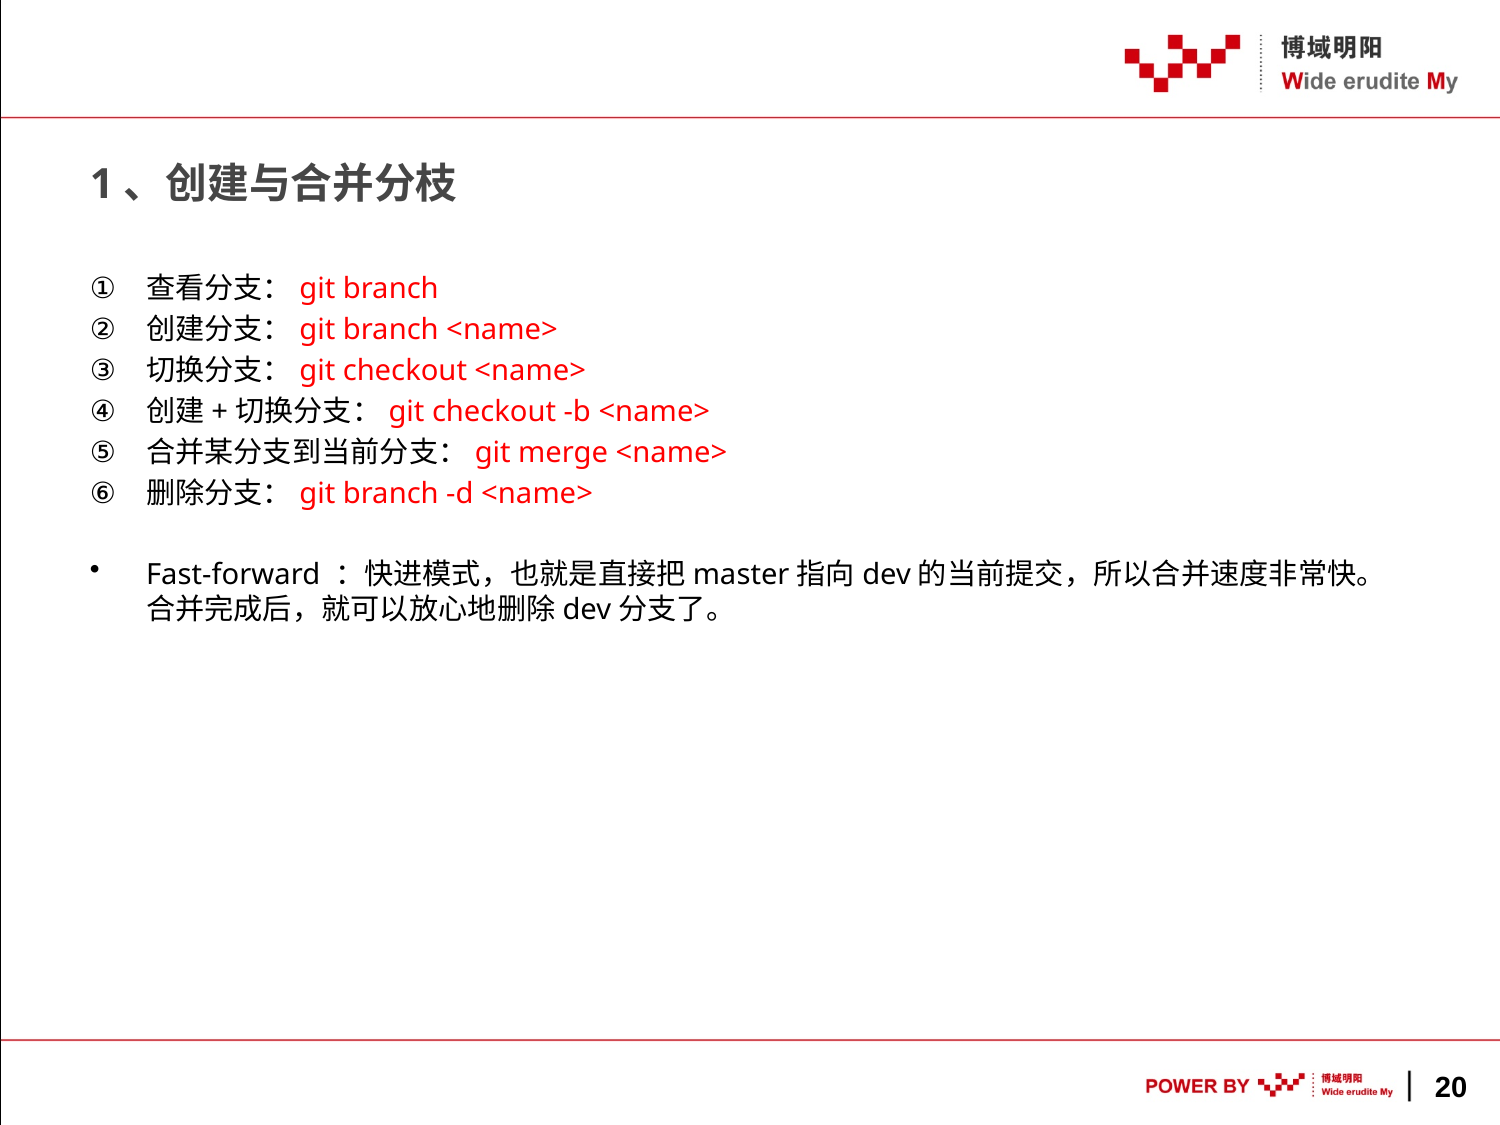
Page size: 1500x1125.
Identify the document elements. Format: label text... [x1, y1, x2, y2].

title 1、创建与合并分枝 [75, 149, 1425, 220]
footer 20 [1419, 1060, 1500, 1121]
list 查看分支：git branch 创建分支：git branch <name> 切换分支：git checkout <name> 创建+切换分支：git checkout -b <name> 合并某分支到当前分支：git merge <name> 删除分支：git branch -d <name> Fast-forward ：快进模式，也就是直接把master指向dev的当前提交，所以合并速度非常快。合并完成后，就可以放心地删除dev分支了。 [75, 262, 1425, 1023]
picture [0, 0, 1500, 1125]
